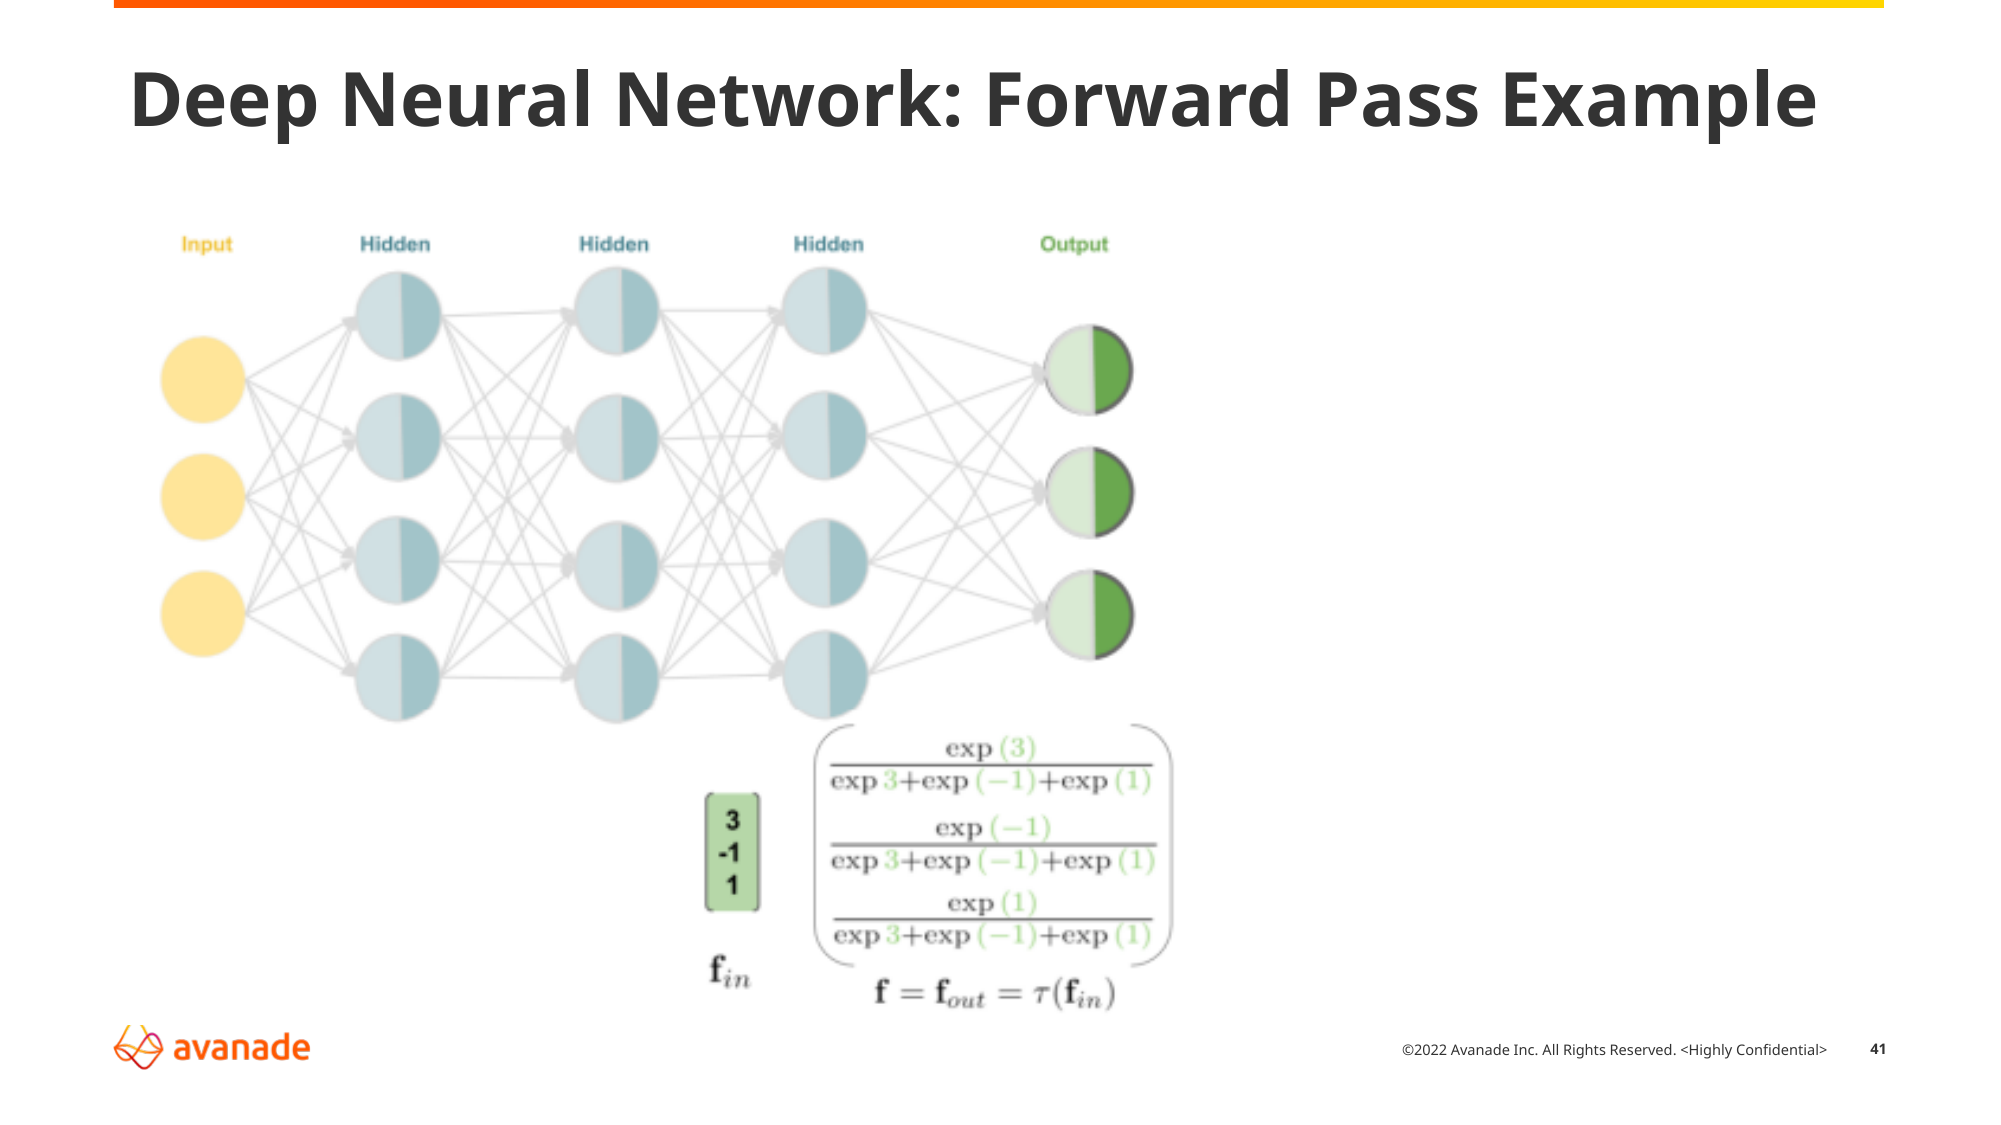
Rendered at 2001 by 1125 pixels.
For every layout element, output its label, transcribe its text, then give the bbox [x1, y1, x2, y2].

title Deep Neural Network: Forward Pass Example [113, 54, 1883, 219]
picture [93, 173, 1224, 1090]
